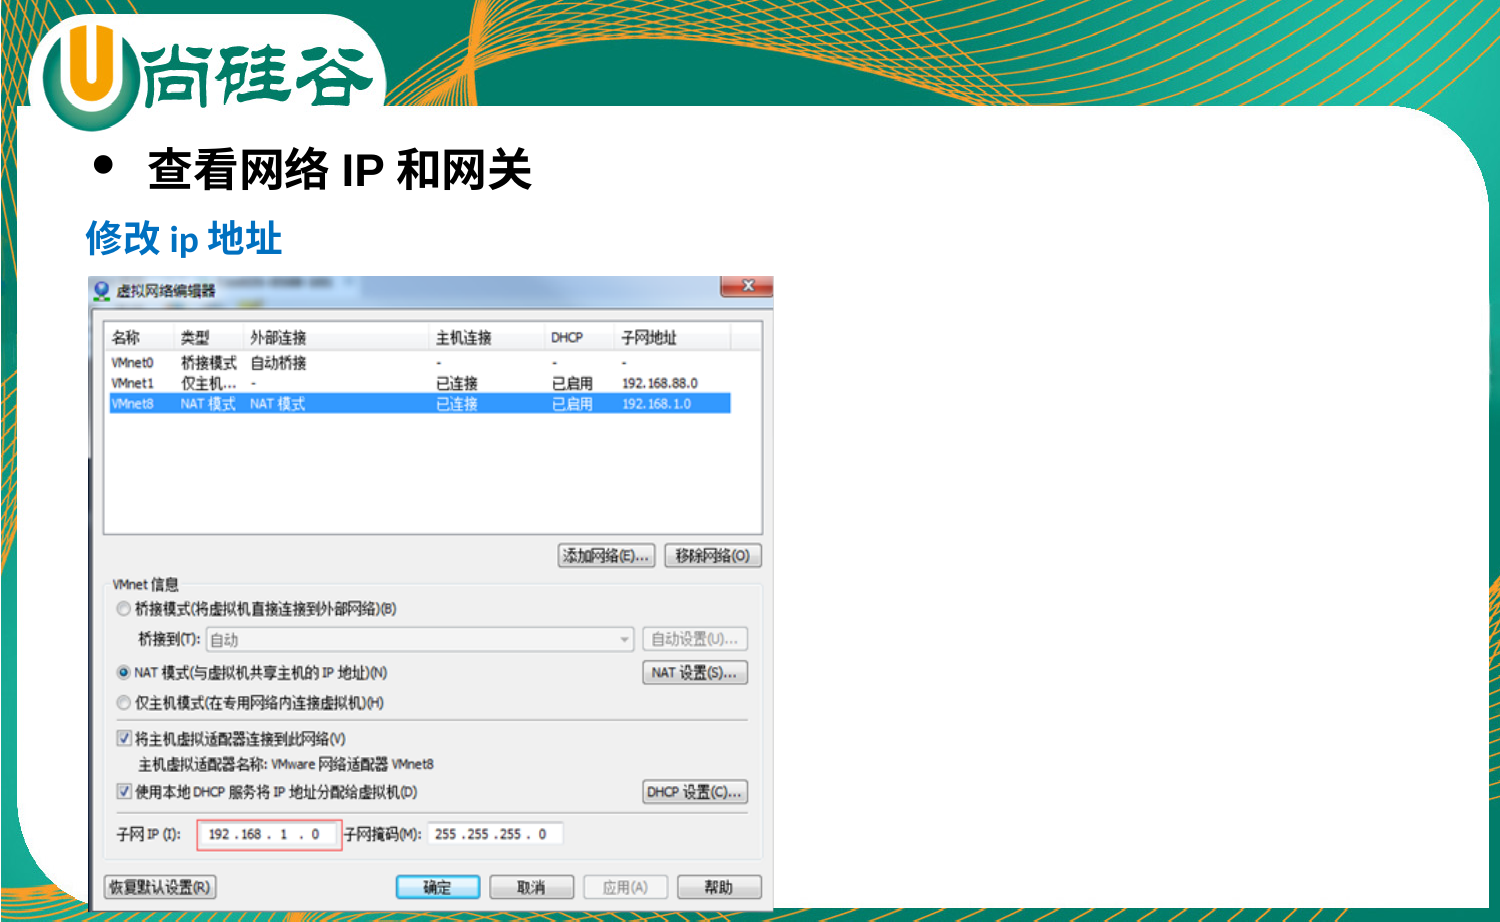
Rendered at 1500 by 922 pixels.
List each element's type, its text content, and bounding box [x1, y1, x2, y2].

text_box 修改ip地址 [70, 207, 1424, 448]
picture [0, 0, 1500, 922]
text_box 查看网络IP和网关 [76, 139, 1270, 204]
